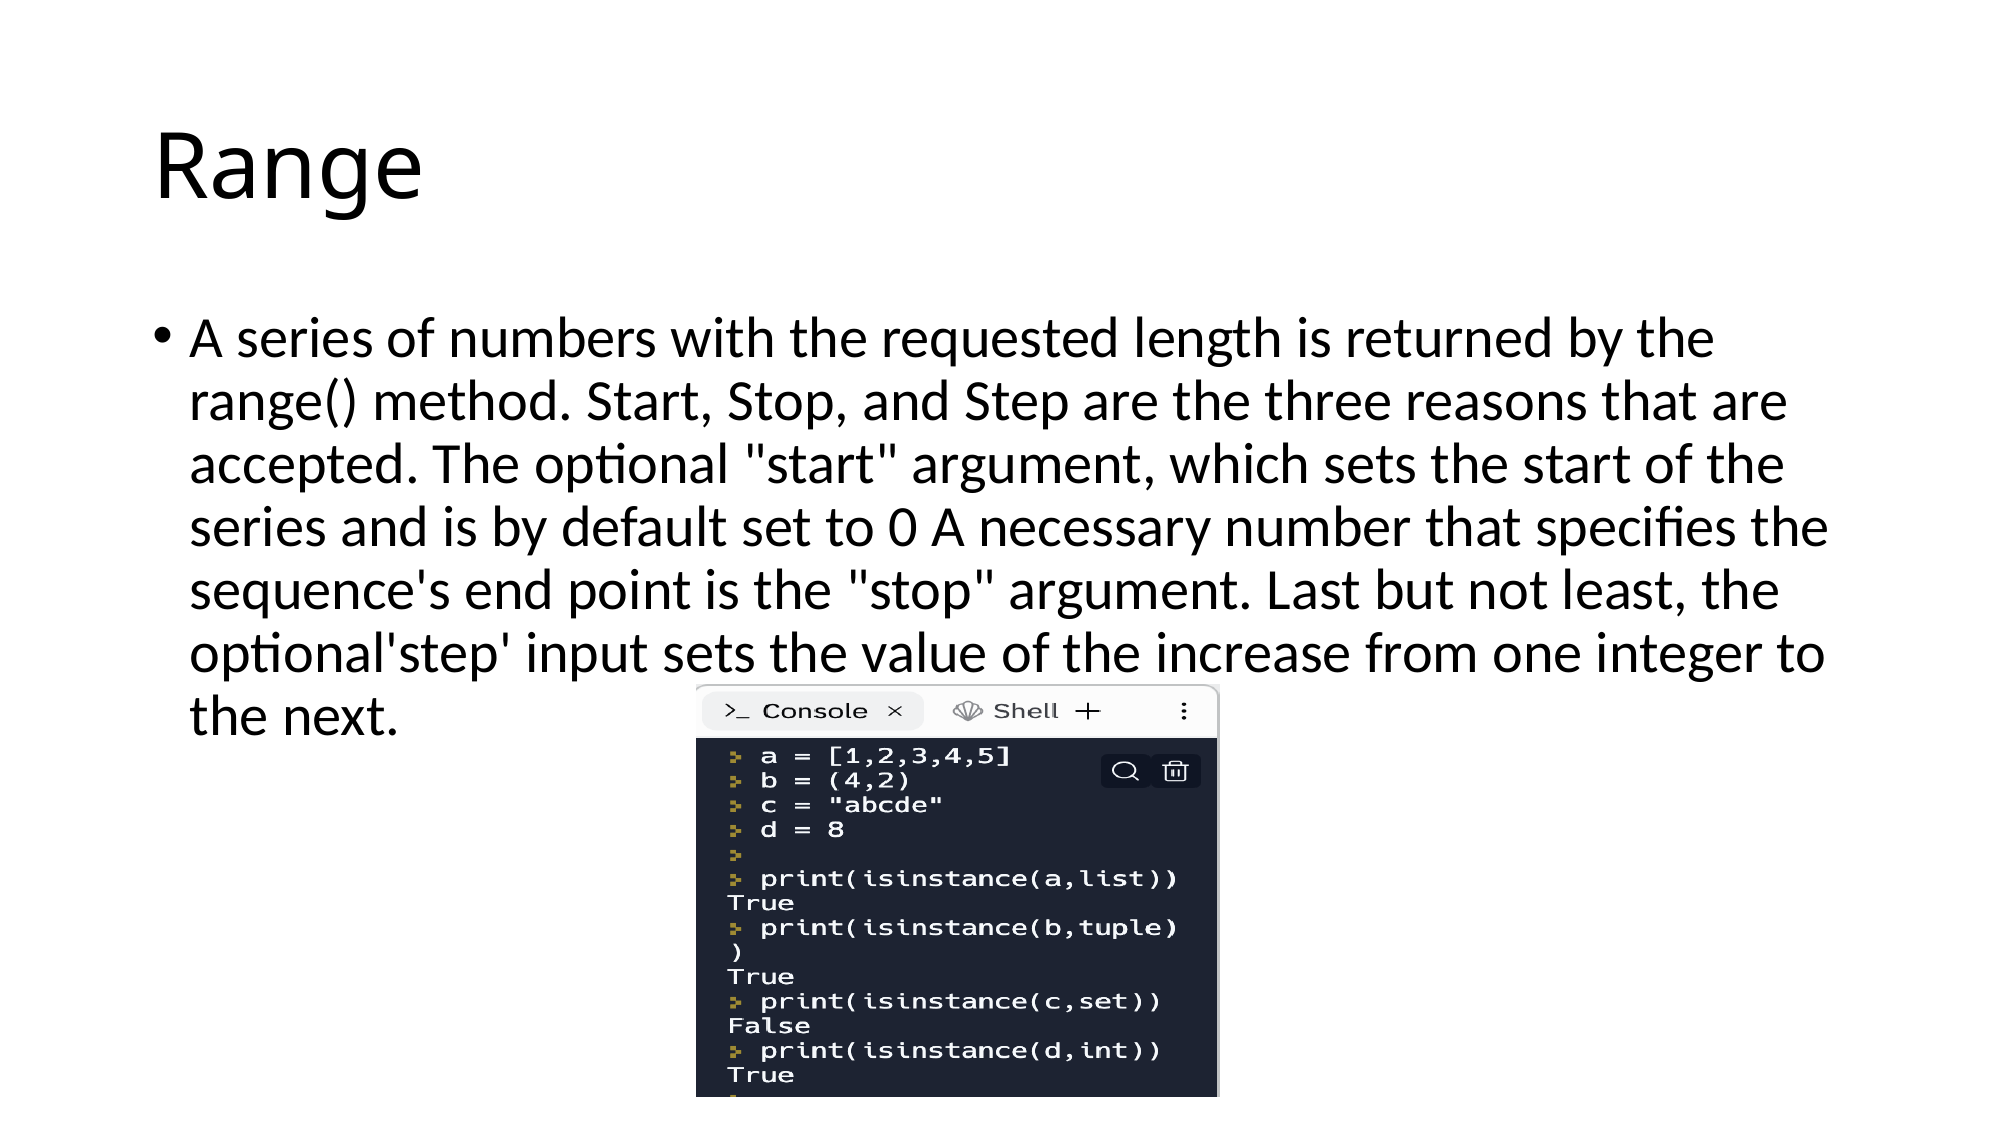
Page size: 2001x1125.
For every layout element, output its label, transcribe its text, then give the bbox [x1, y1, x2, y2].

title Range [137, 59, 1863, 278]
picture [696, 684, 1220, 1098]
list A series of numbers with the requested length is returned by the range() method. Start, Stop, and Step are the three reasons that are accepted. The optional "start" argument, which sets the start of the series and is by default set to 0 A necessary number that specifies the sequence's end point is the "stop" argument. Last but not least, the optional'step' input sets the value of the increase from one integer to the next. [137, 299, 1863, 1014]
